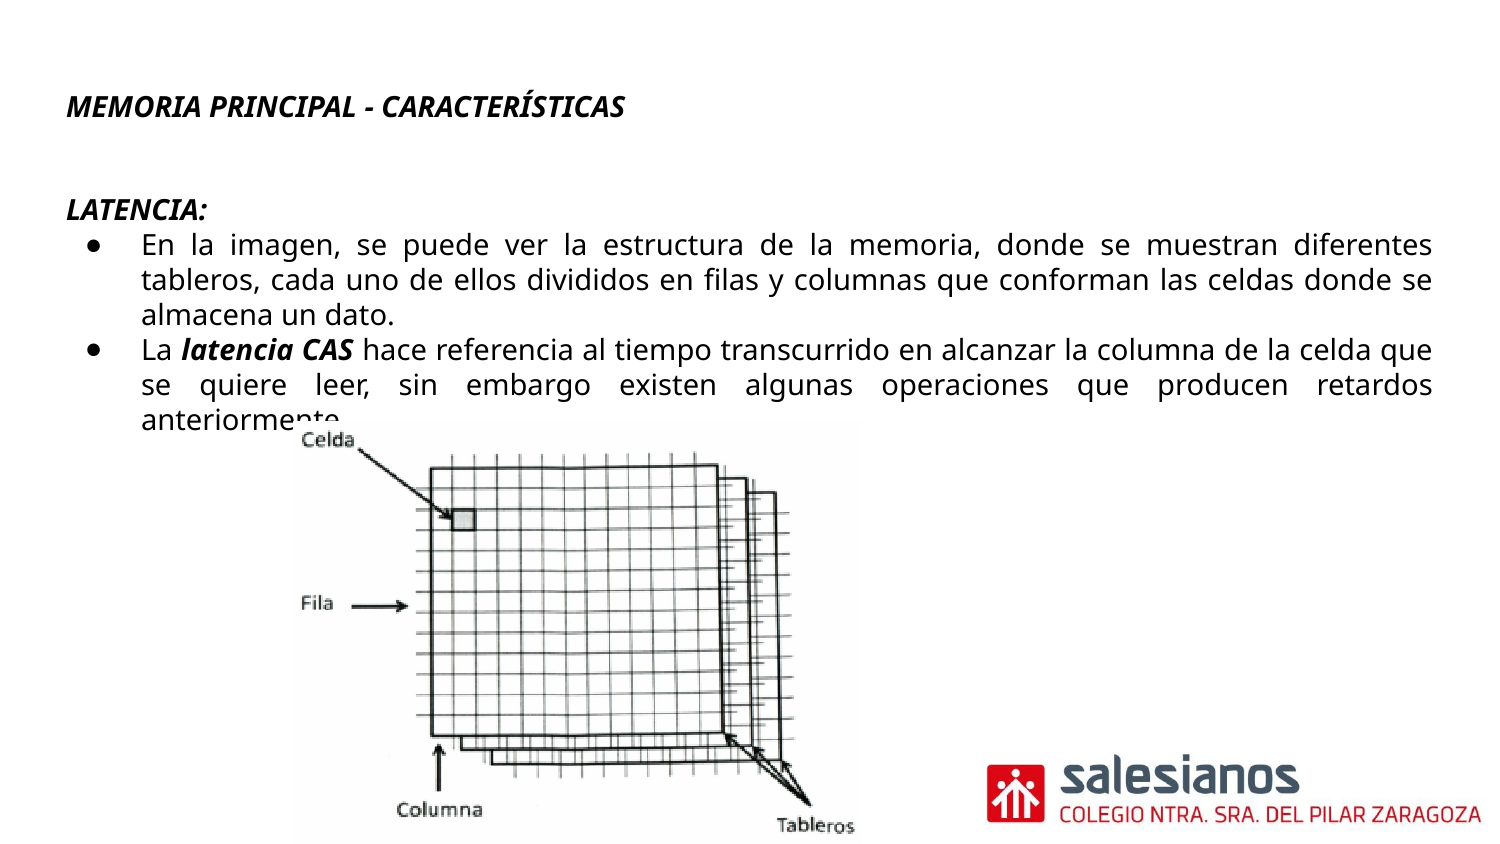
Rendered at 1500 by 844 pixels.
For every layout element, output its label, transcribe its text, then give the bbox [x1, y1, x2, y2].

picture [293, 421, 861, 844]
picture [970, 741, 1500, 844]
list LATENCIA: En la imagen, se puede ver la estructura de la memoria, donde se muestran diferentes tableros, cada uno de ellos divididos en filas y columnas que conforman las celdas donde se almacena un dato. La latencia CAS hace referencia al tiempo transcurrido en alcanzar la columna de la celda que se quiere leer, sin embargo existen algunas operaciones que producen retardos anteriormente. [51, 176, 1449, 737]
title MEMORIA PRINCIPAL - CARACTERÍSTICAS [51, 72, 1449, 167]
